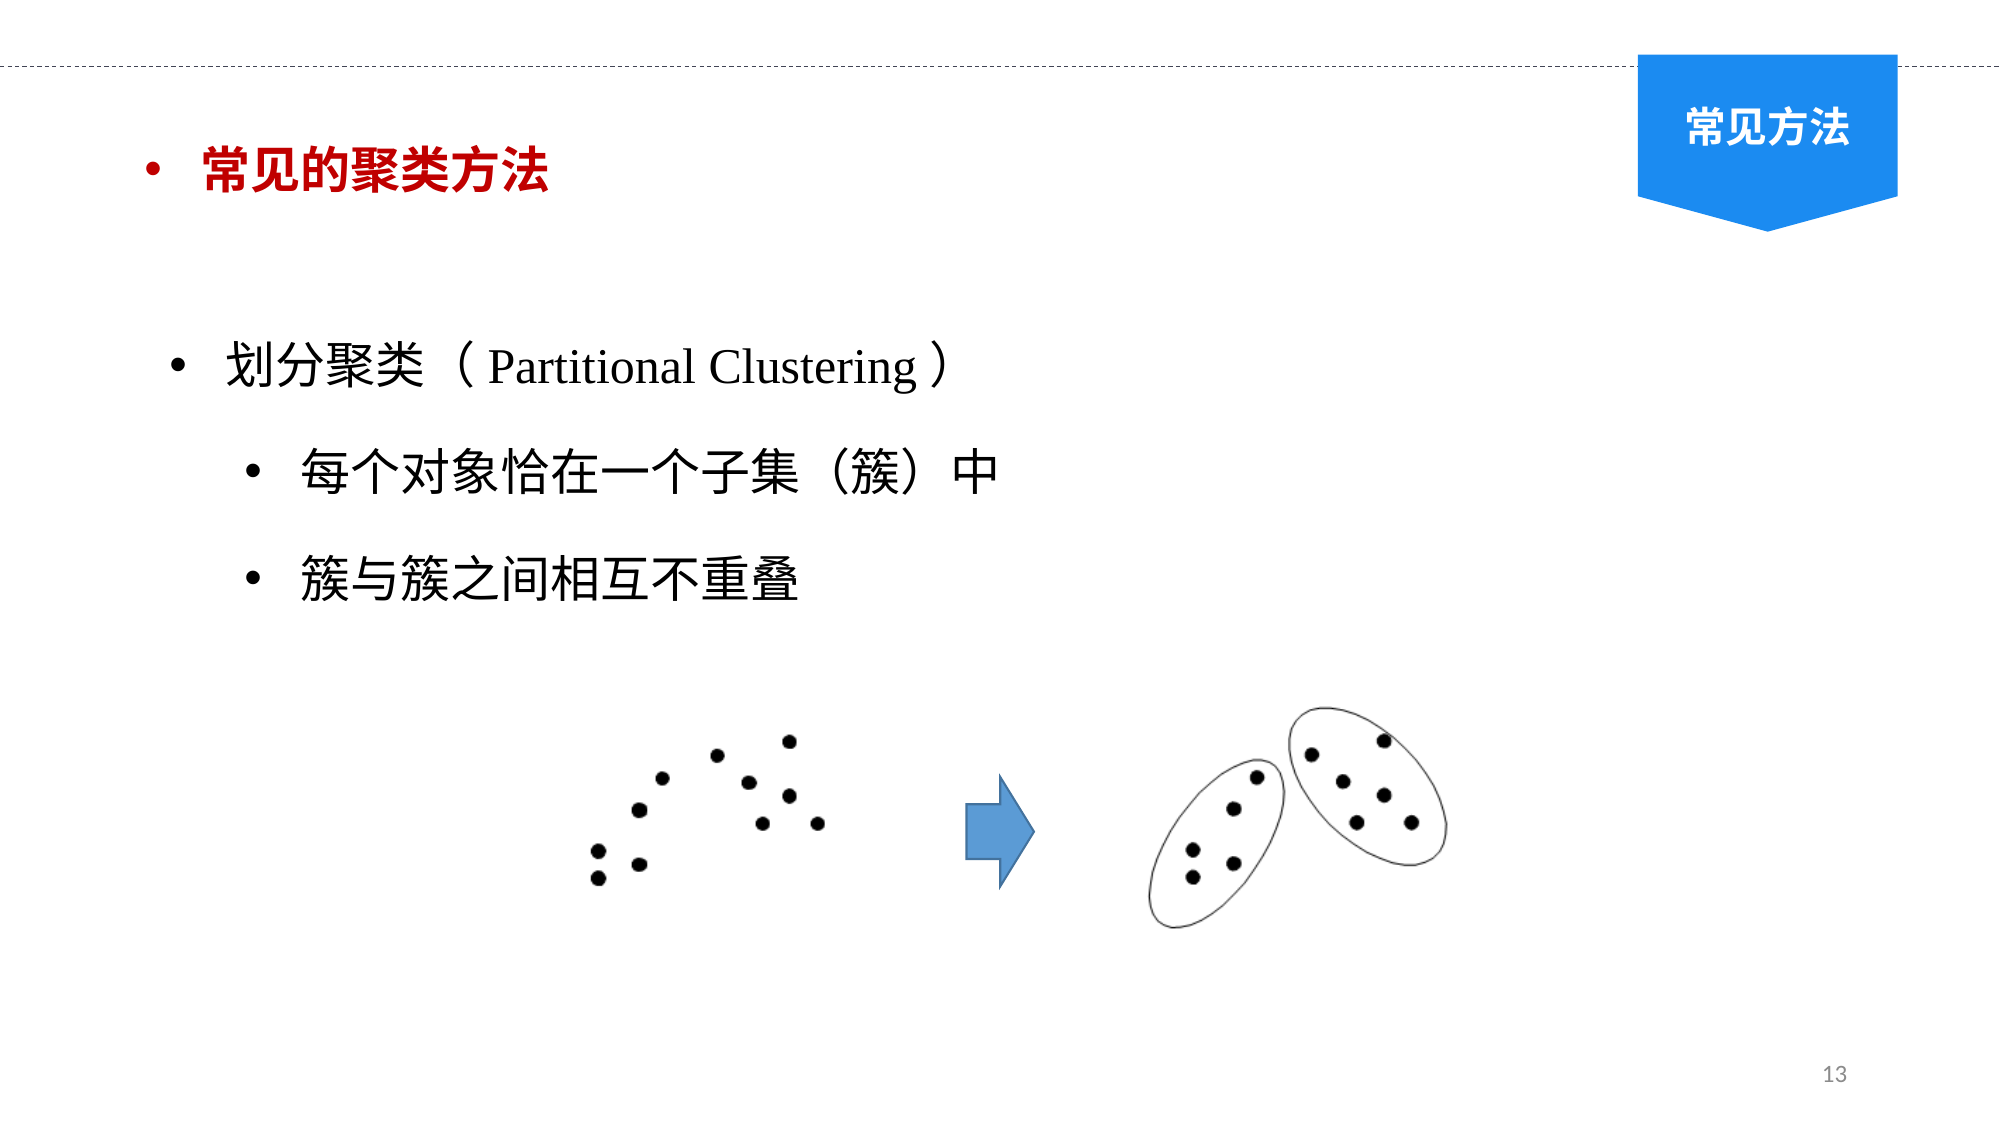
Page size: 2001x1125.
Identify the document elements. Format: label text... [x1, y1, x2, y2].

text_box 常见方法 [1669, 93, 1867, 124]
text_box [1636, 53, 1899, 66]
text_box [1636, 67, 1899, 124]
slide_number 13 [1412, 1042, 1863, 1103]
text_box 常见的聚类方法 [54, 124, 1946, 206]
text_box 划分聚类（Partitional Clustering） 每个对象恰在一个子集（簇）中 簇与簇之间相互不重叠 [79, 296, 1893, 615]
picture [484, 650, 1487, 954]
text_box [1669, 206, 1866, 233]
